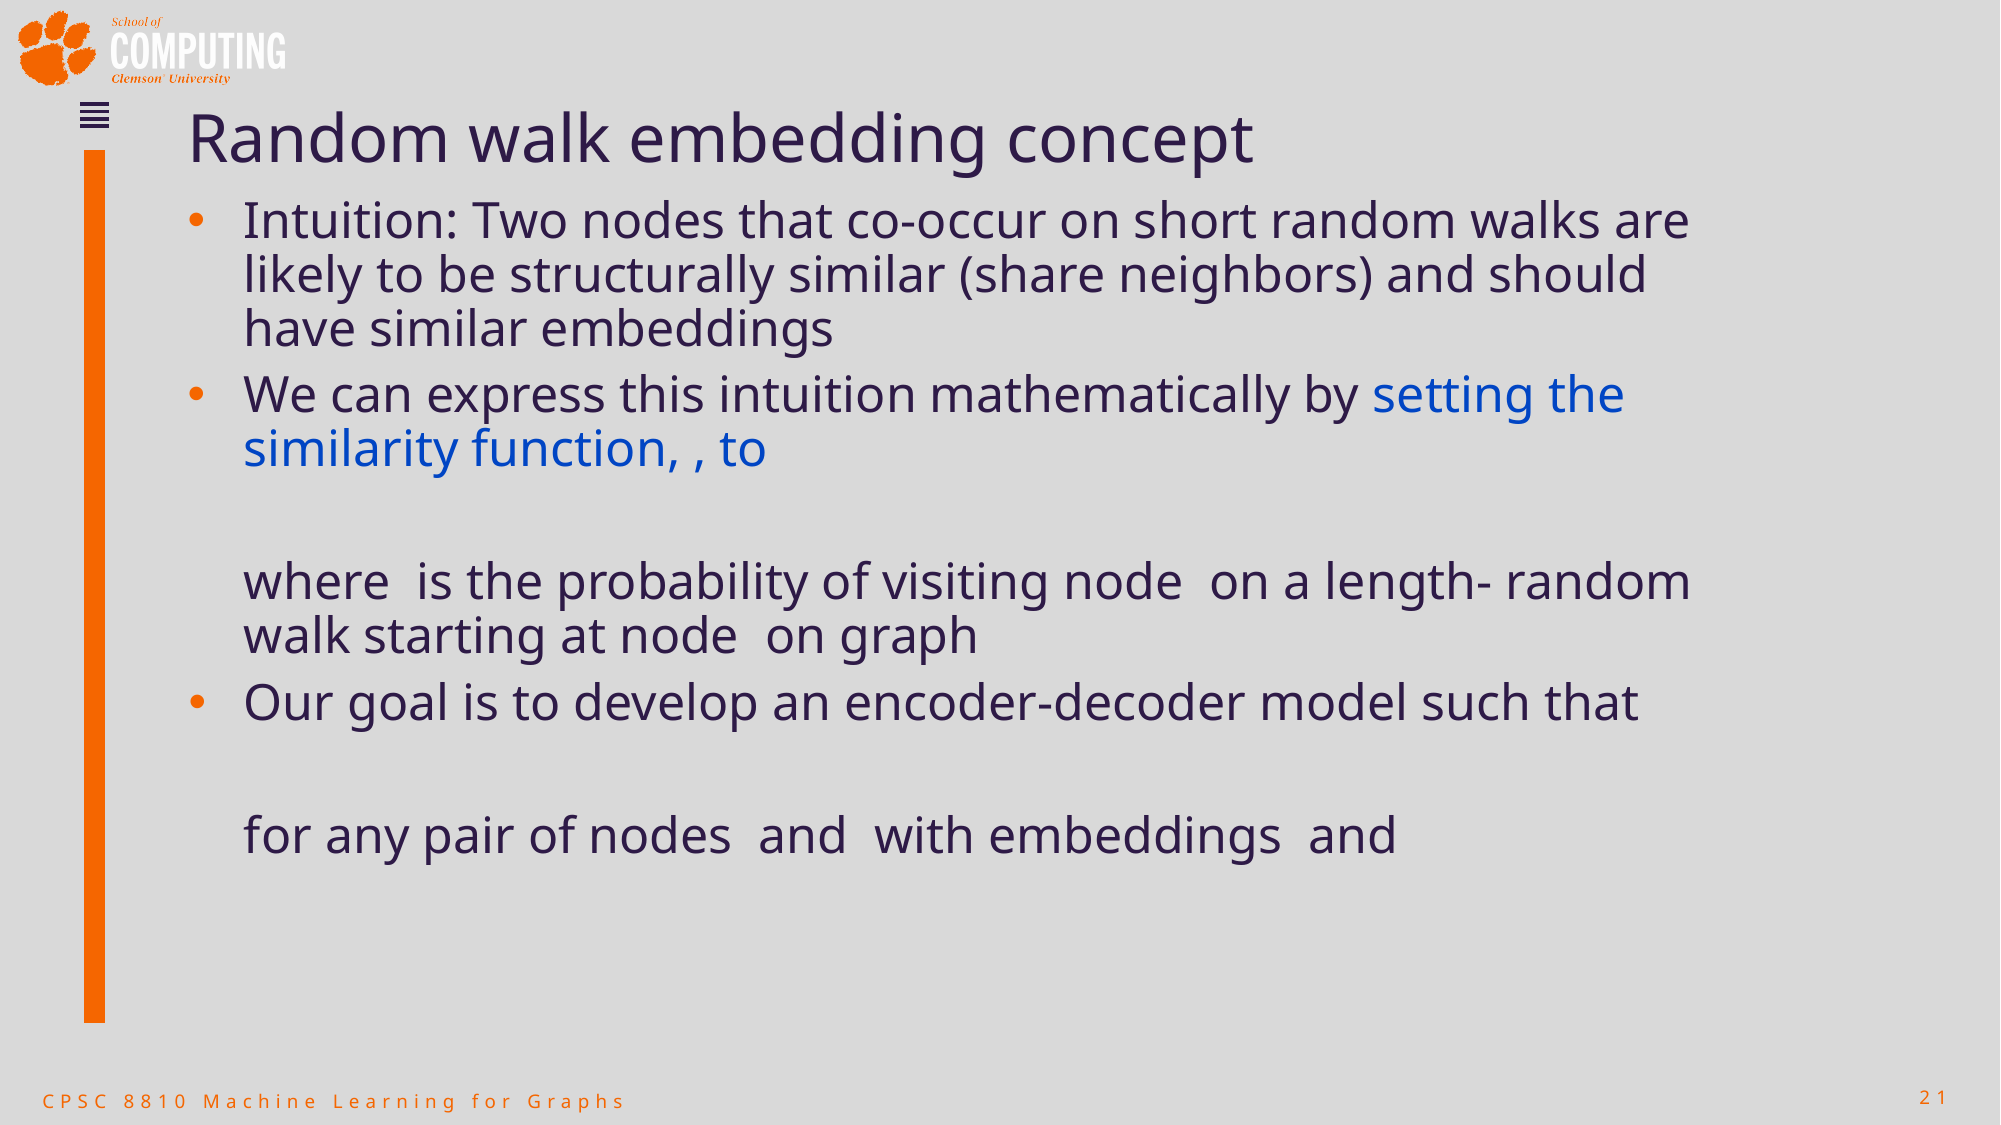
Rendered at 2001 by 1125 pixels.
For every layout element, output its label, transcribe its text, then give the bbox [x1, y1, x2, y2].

title Random walk embedding concept [187, 104, 1913, 178]
picture [18, 10, 285, 86]
